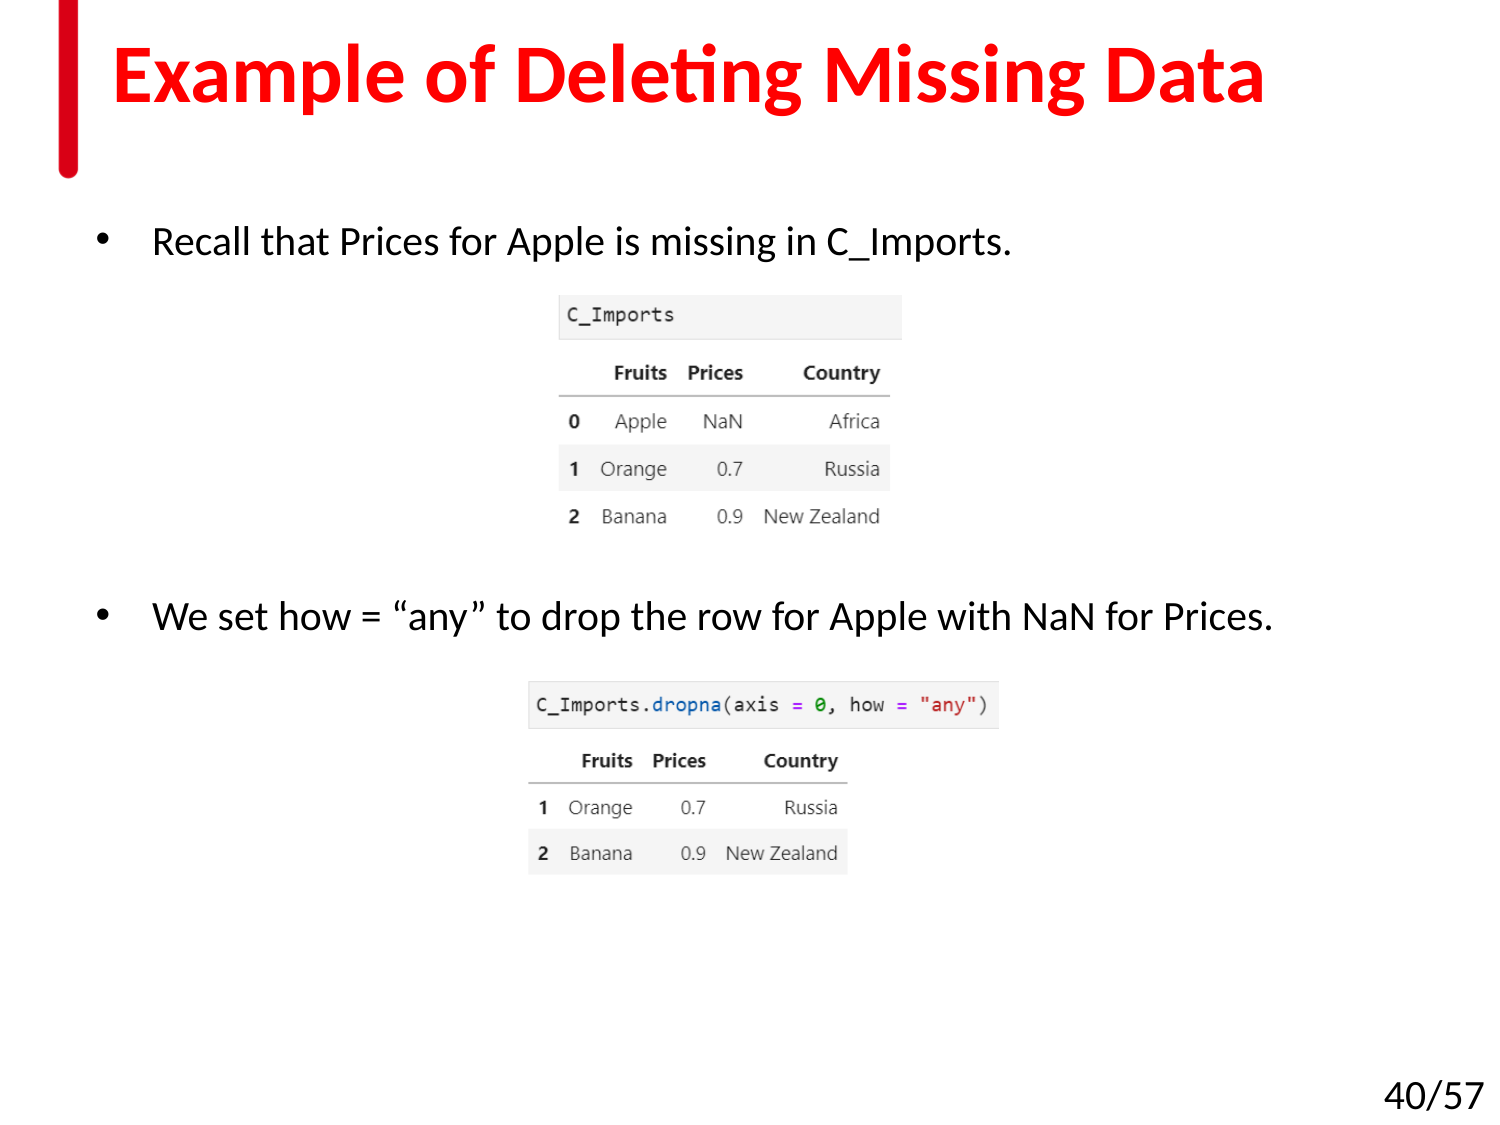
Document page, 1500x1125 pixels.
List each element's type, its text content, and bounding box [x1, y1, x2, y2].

picture [552, 295, 903, 531]
title Example of Deleting Missing Data [97, 0, 1500, 138]
picture [521, 673, 1000, 878]
picture [57, 0, 81, 200]
subtitle Recall that Prices for Apple is missing in C_Imports. We set how = “any” to drop the row for Apple with NaN for Prices. [80, 206, 1470, 701]
